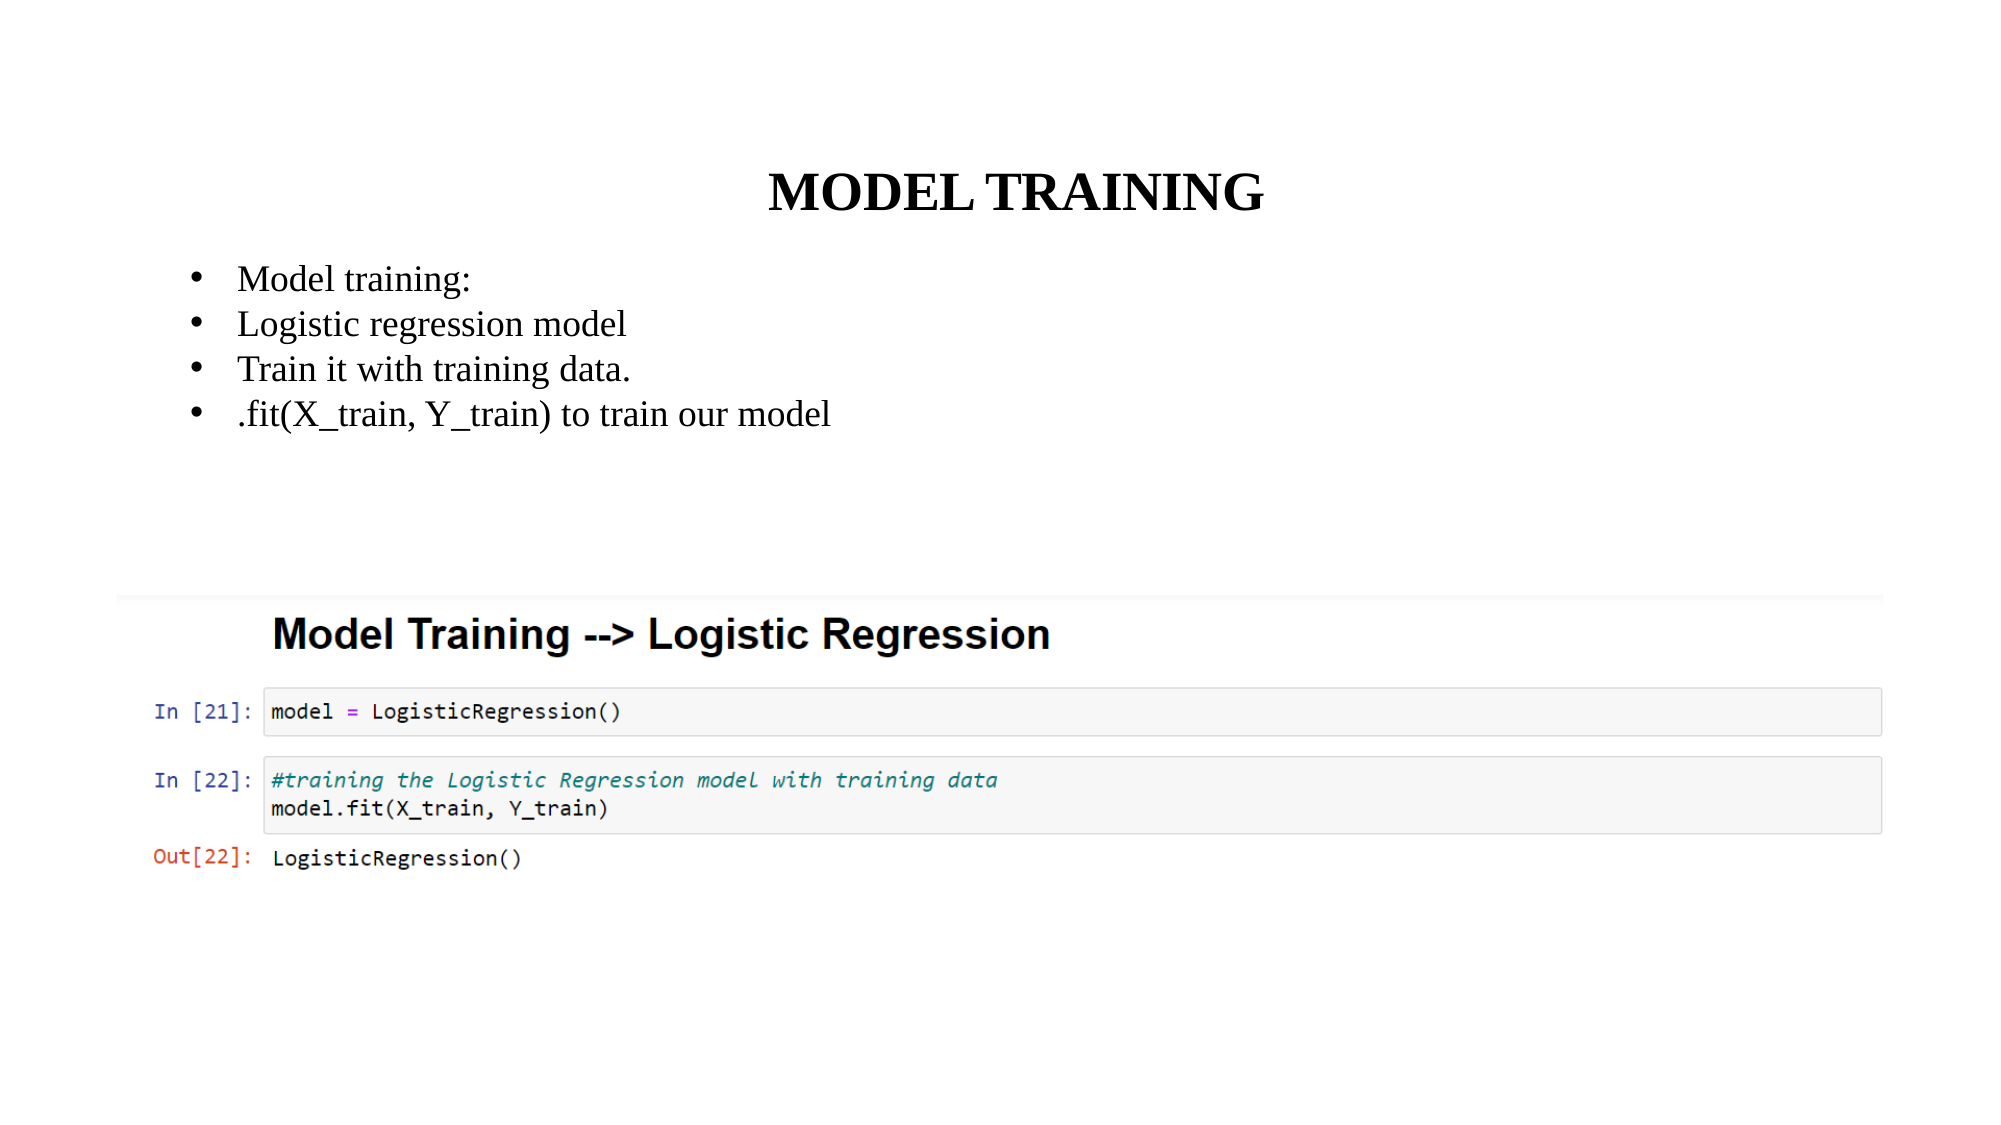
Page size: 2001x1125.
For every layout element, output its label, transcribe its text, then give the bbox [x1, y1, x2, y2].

picture [116, 595, 1884, 914]
text_box MODEL TRAINING [337, 147, 1697, 229]
text_box Model training: Logistic regression model Train it with training data. .fit(X_train, Y_train) to train our model [175, 246, 1884, 487]
